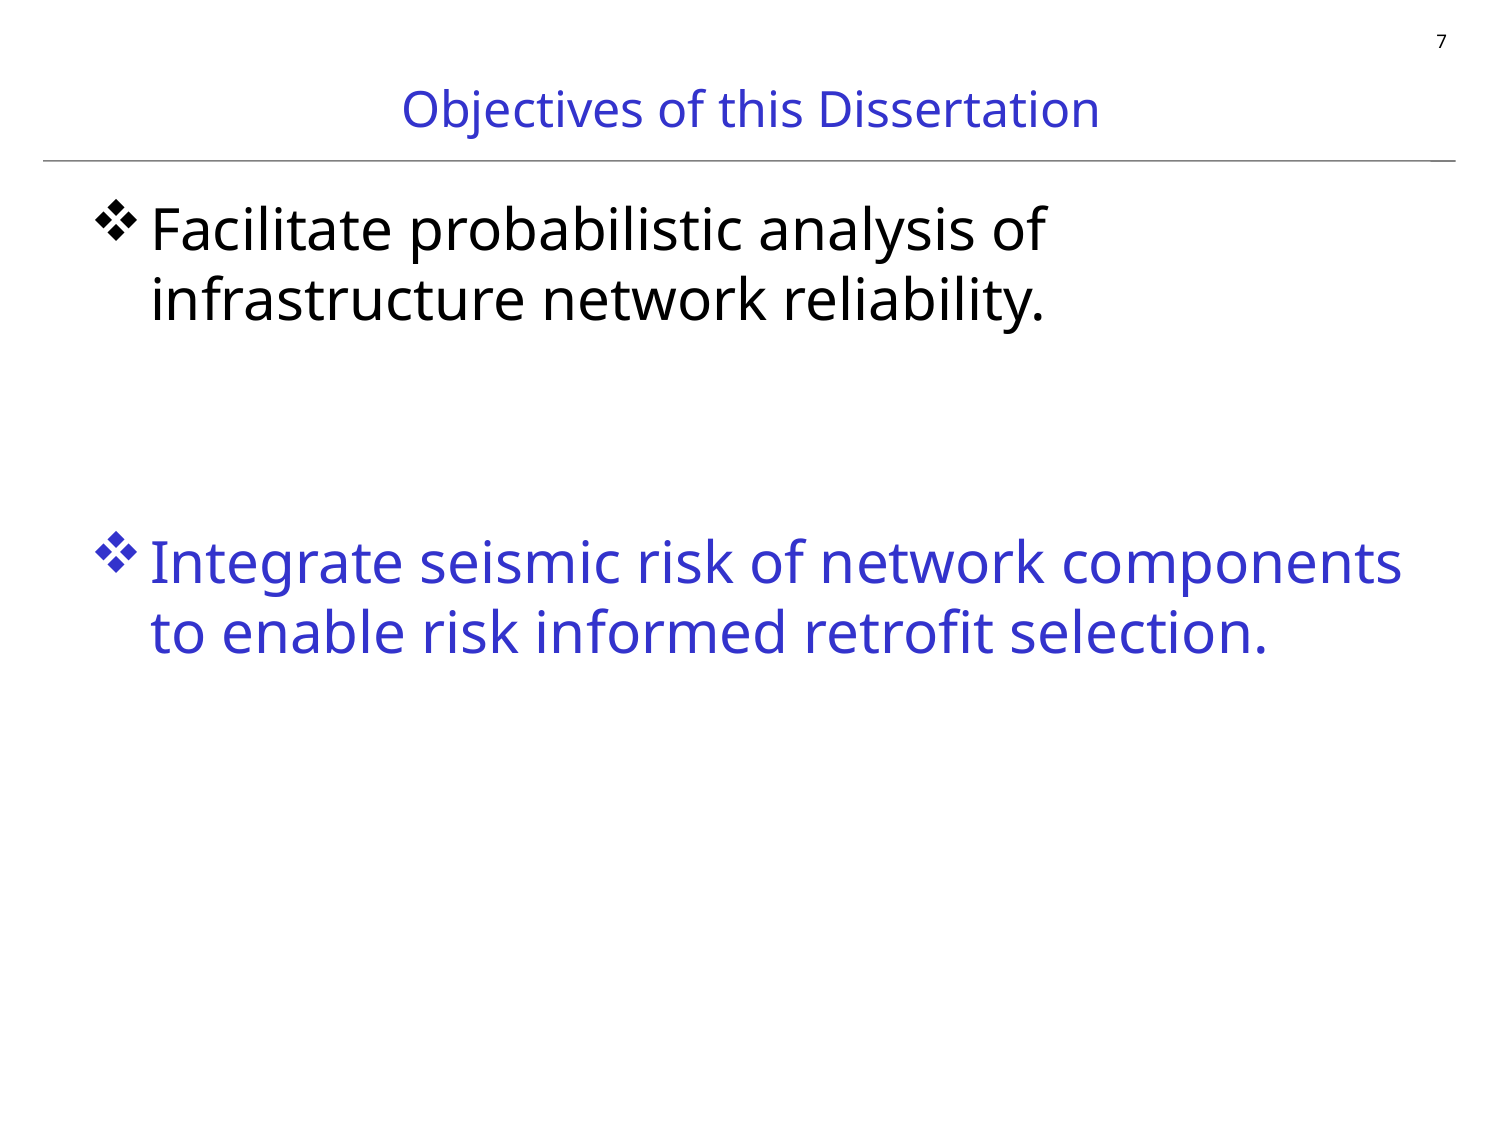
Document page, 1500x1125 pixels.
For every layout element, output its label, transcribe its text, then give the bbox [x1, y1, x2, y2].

list Facilitate probabilistic analysis of infrastructure network reliability. Integrate seismic risk of network components to enable risk informed retrofit selection. [74, 184, 1426, 1071]
title Objectives of this Dissertation [76, 66, 1428, 150]
